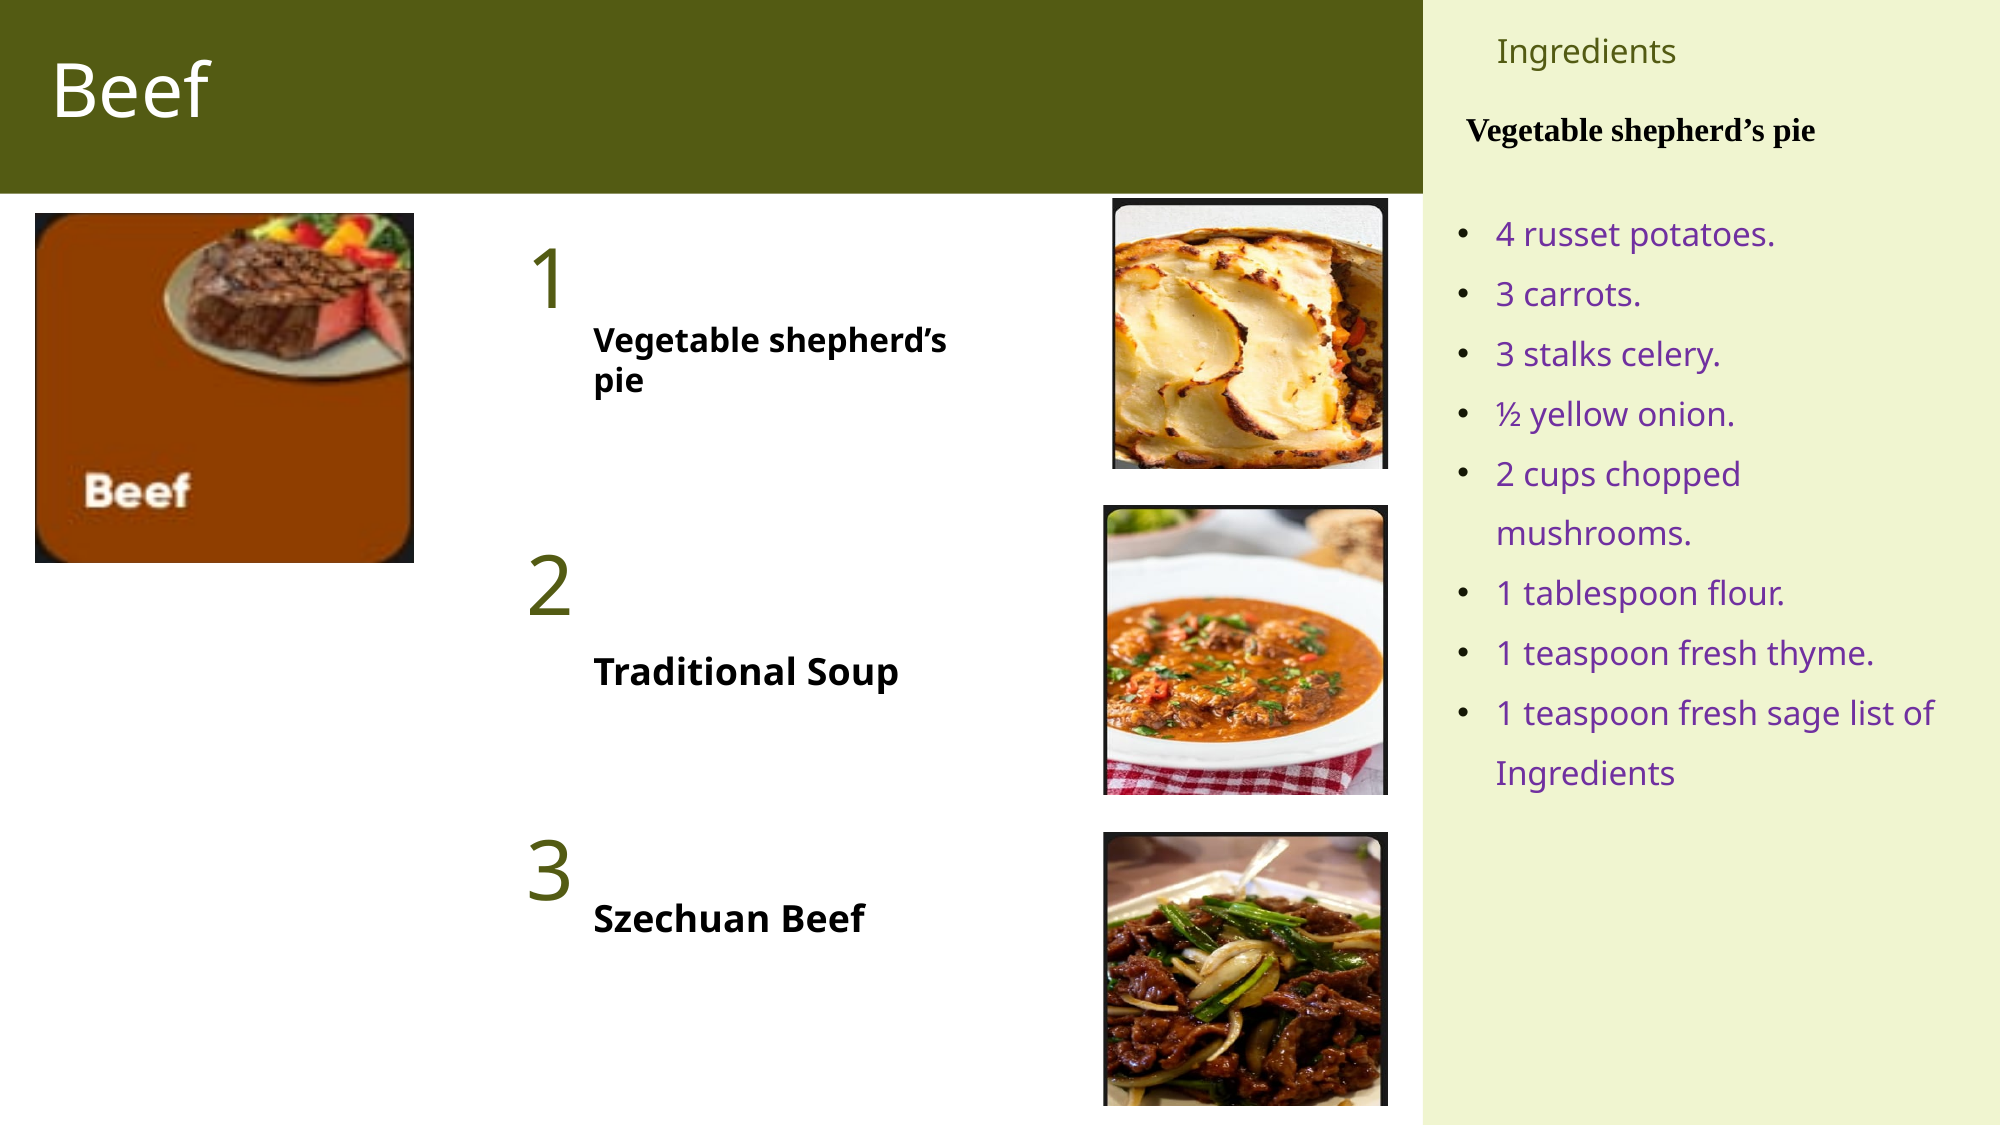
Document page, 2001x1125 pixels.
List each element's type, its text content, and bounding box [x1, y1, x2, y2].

list Ingredients [1481, 27, 1951, 72]
list Vegetable shepherd’s pie 4 russet potatoes. 3 carrots. 3 stalks celery. ½ yellow onion. 2 cups chopped mushrooms. 1 tablespoon flour. 1 teaspoon fresh thyme. 1 teaspoon fresh sage list of Ingredients [1442, 80, 1952, 1015]
title Beef [35, 41, 1423, 146]
picture [1103, 832, 1389, 1106]
list Traditional Soup [578, 547, 1026, 790]
list Vegetable shepherd’s pie [578, 248, 1000, 491]
picture [34, 213, 414, 563]
picture [1103, 505, 1389, 798]
list Szechuan Beef [578, 842, 1026, 1085]
picture [1112, 198, 1389, 469]
